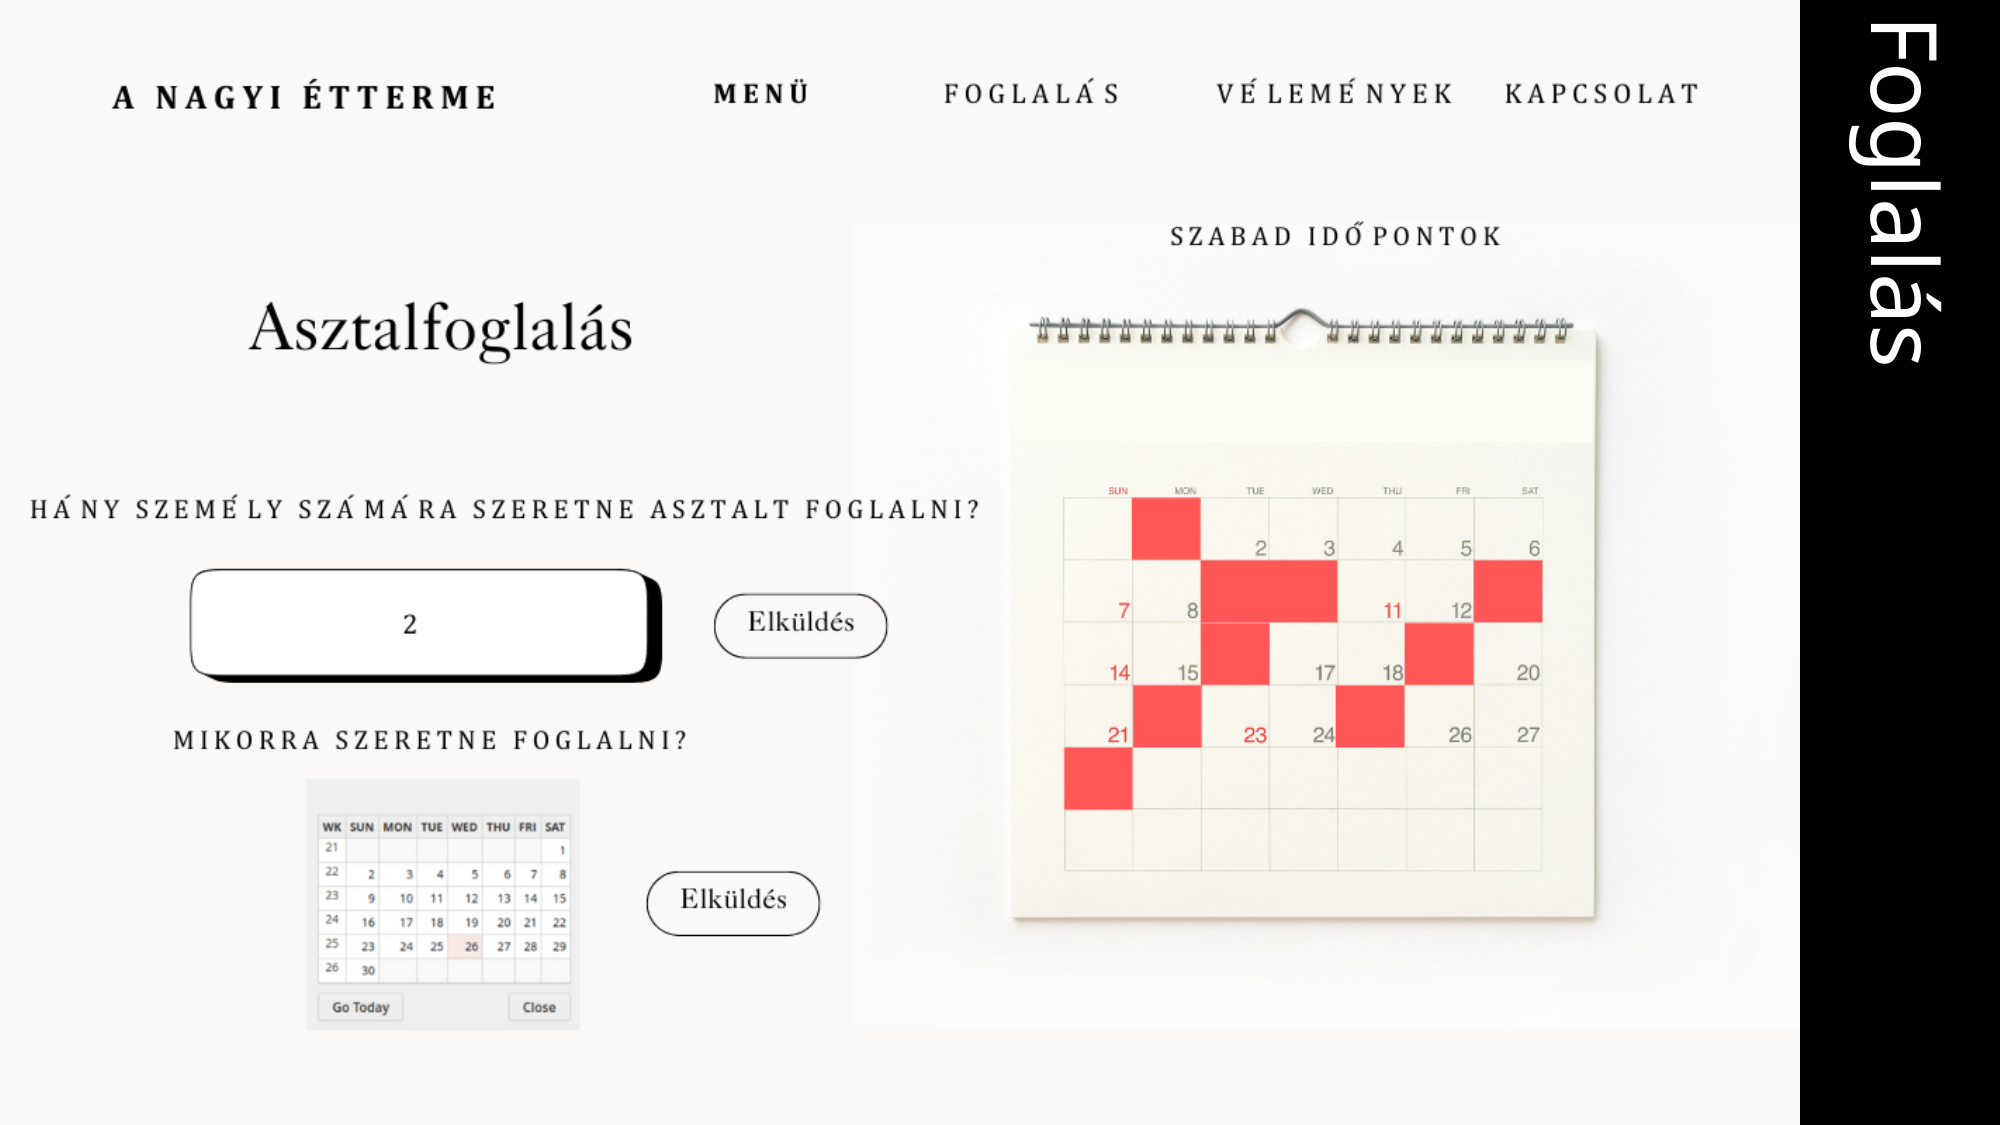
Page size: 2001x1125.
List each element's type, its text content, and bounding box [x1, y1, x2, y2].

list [0, 0, 1801, 1125]
title Foglalás [1802, 0, 2000, 489]
